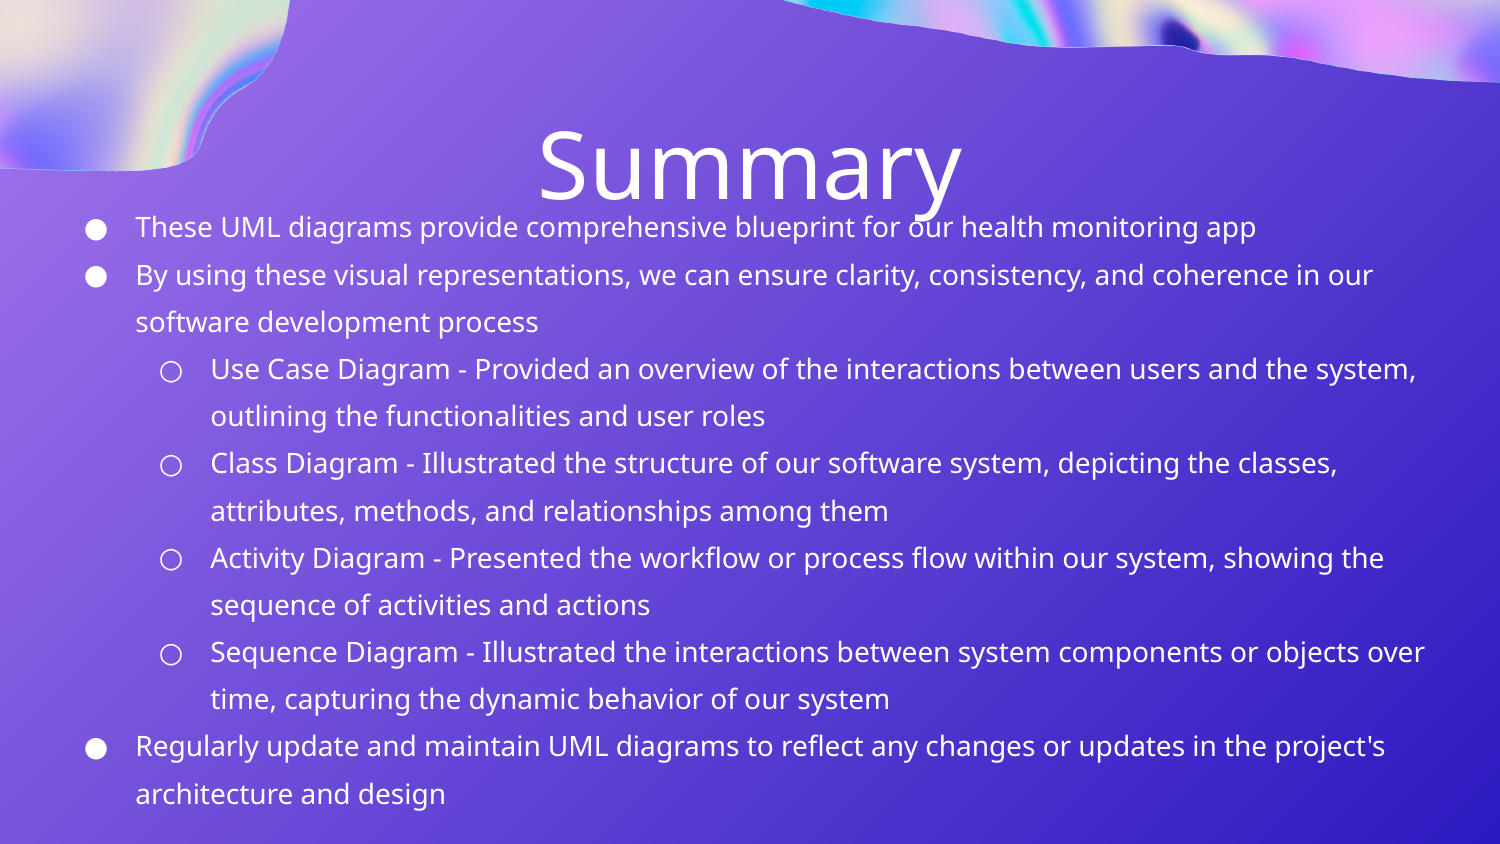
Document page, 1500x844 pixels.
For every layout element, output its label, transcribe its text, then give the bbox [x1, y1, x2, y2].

text_box [0, 0, 319, 172]
text_box Summary [208, 60, 1292, 219]
text_box [750, 0, 1500, 85]
text_box These UML diagrams provide comprehensive blueprint for our health monitoring app By using these visual representations, we can ensure clarity, consistency, and coherence in our software development process Use Case Diagram - Provided an overview of the interactions between users and the system, outlining the functionalities and user roles Class Diagram - Illustrated the structure of our software system, depicting the classes, attributes, methods, and relationships among them Activity Diagram - Presented the workflow or process flow within our system, showing the sequence of activities and actions Sequence Diagram - Illustrated the interactions between system components or objects over time, capturing the dynamic behavior of our system Regularly update and maintain UML diagrams to reflect any changes or updates in the project's architecture and design [60, 196, 1440, 806]
